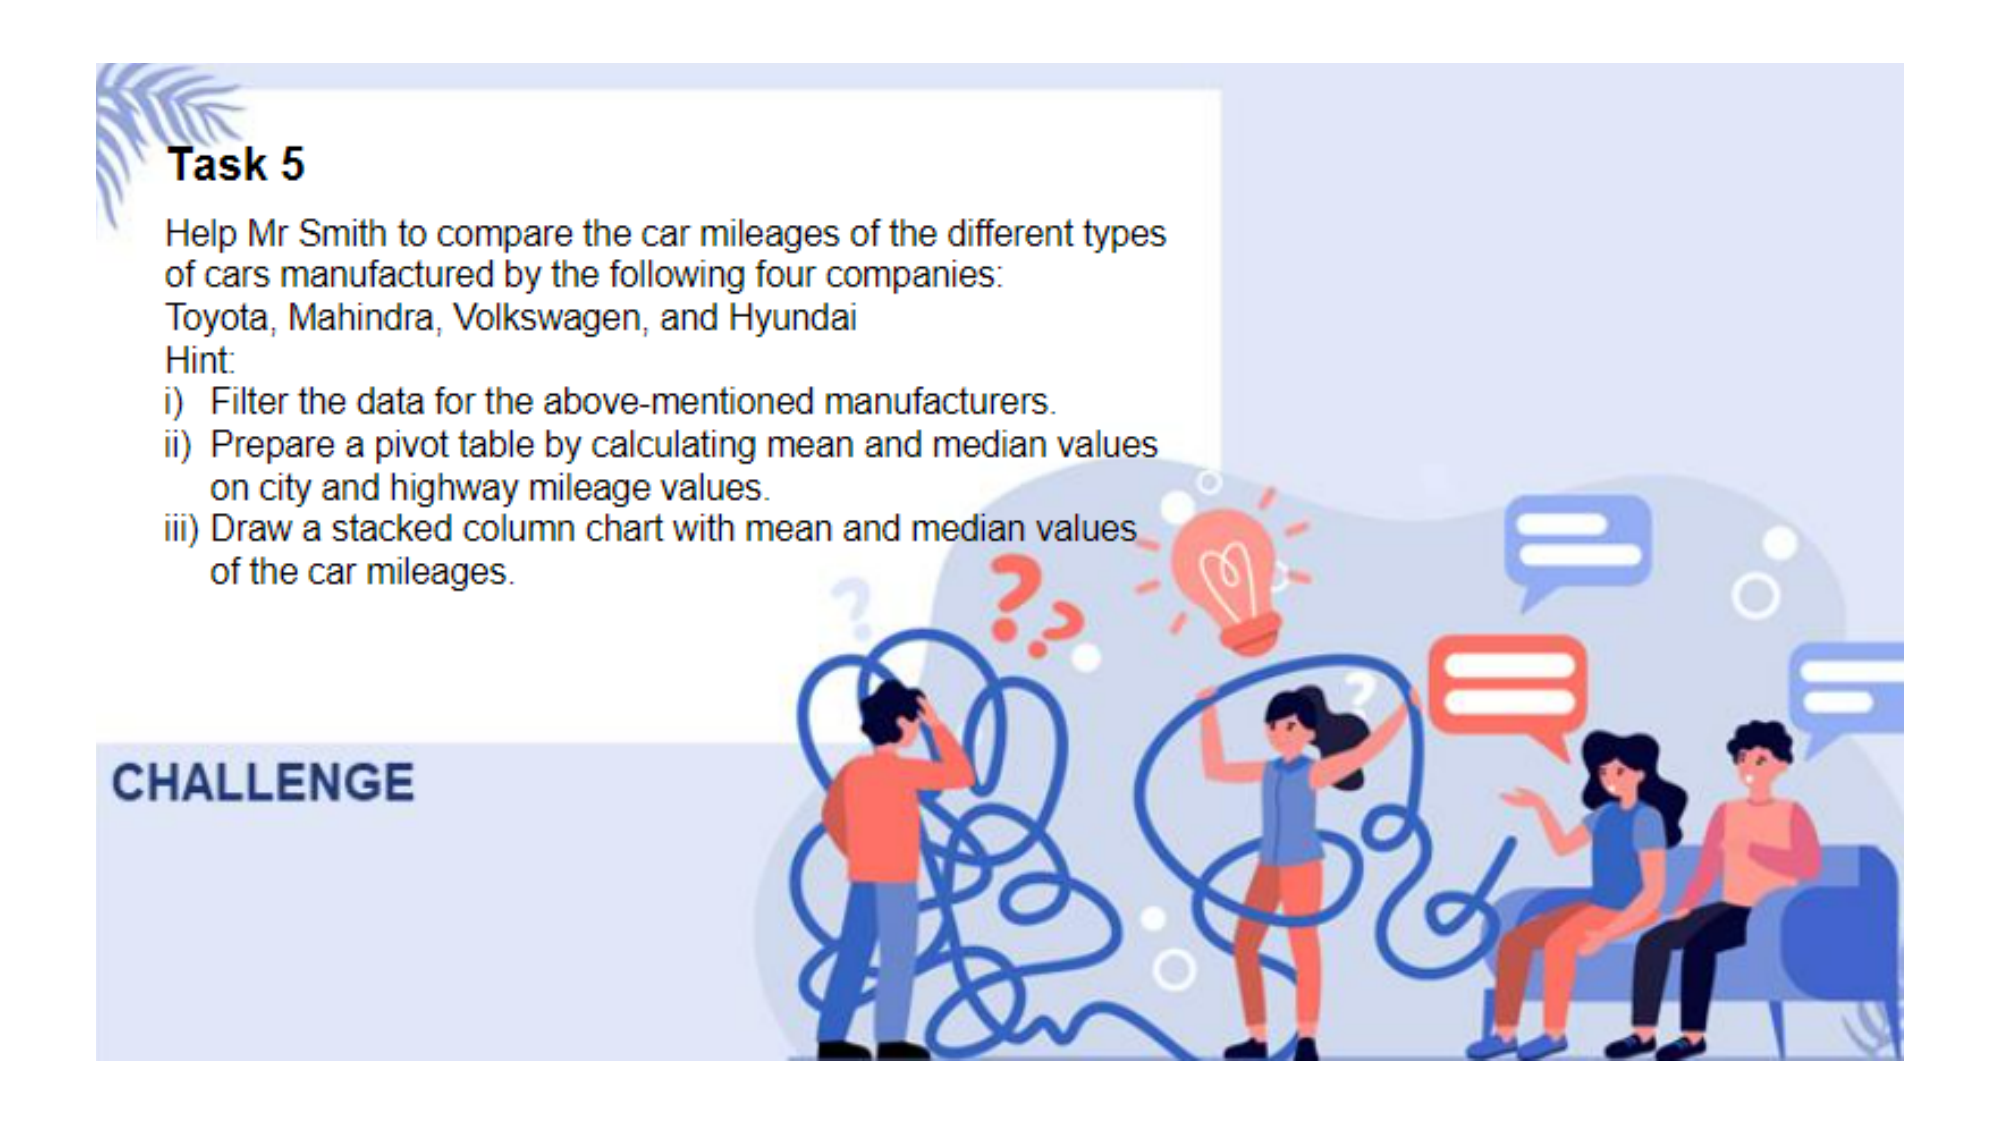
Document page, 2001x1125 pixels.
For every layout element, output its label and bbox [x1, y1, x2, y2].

picture [96, 63, 1904, 1062]
